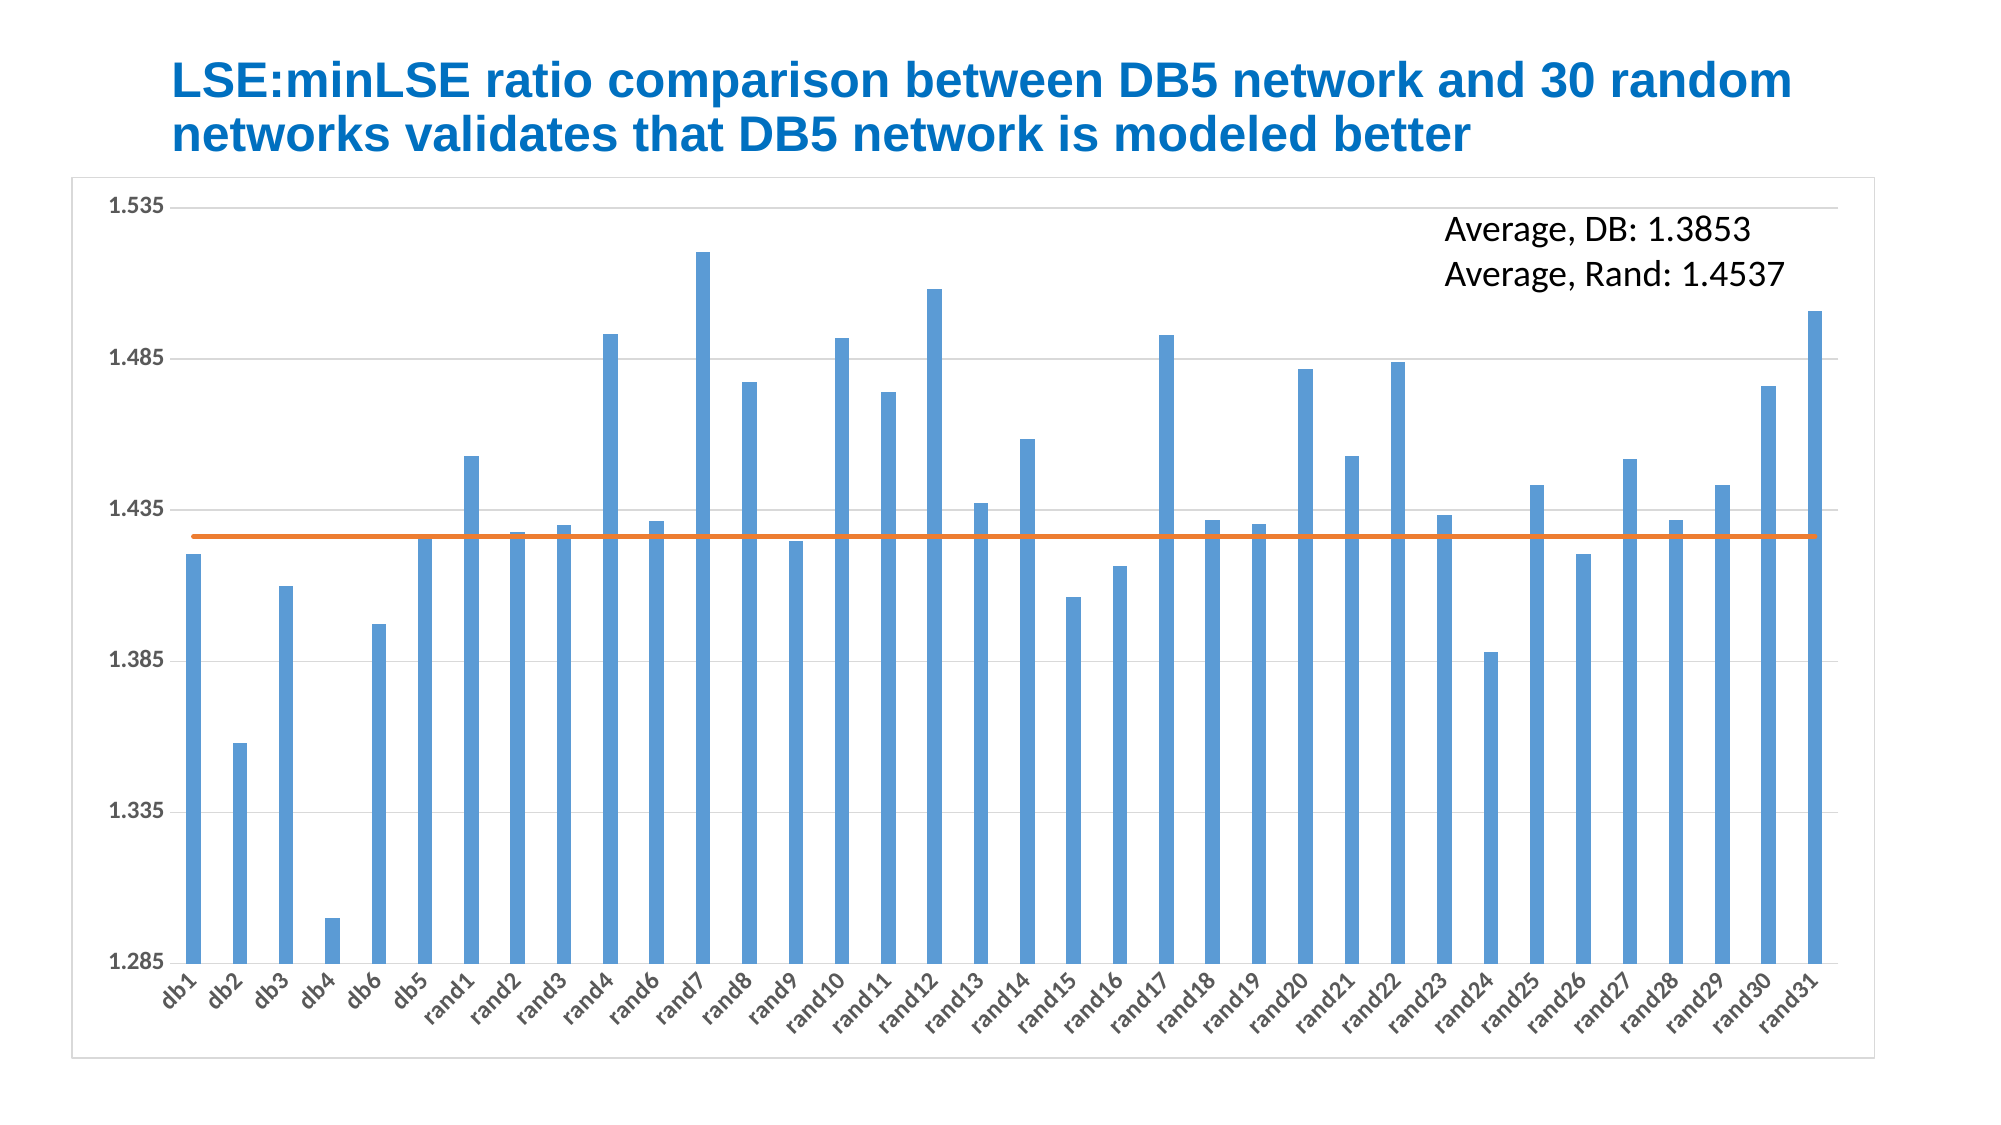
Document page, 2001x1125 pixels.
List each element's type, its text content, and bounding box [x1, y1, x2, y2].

title LSE:minLSE ratio comparison between DB5 network and 30 random networks validates that DB5 network is modeled better [156, 0, 1882, 218]
chart [71, 176, 1876, 1059]
